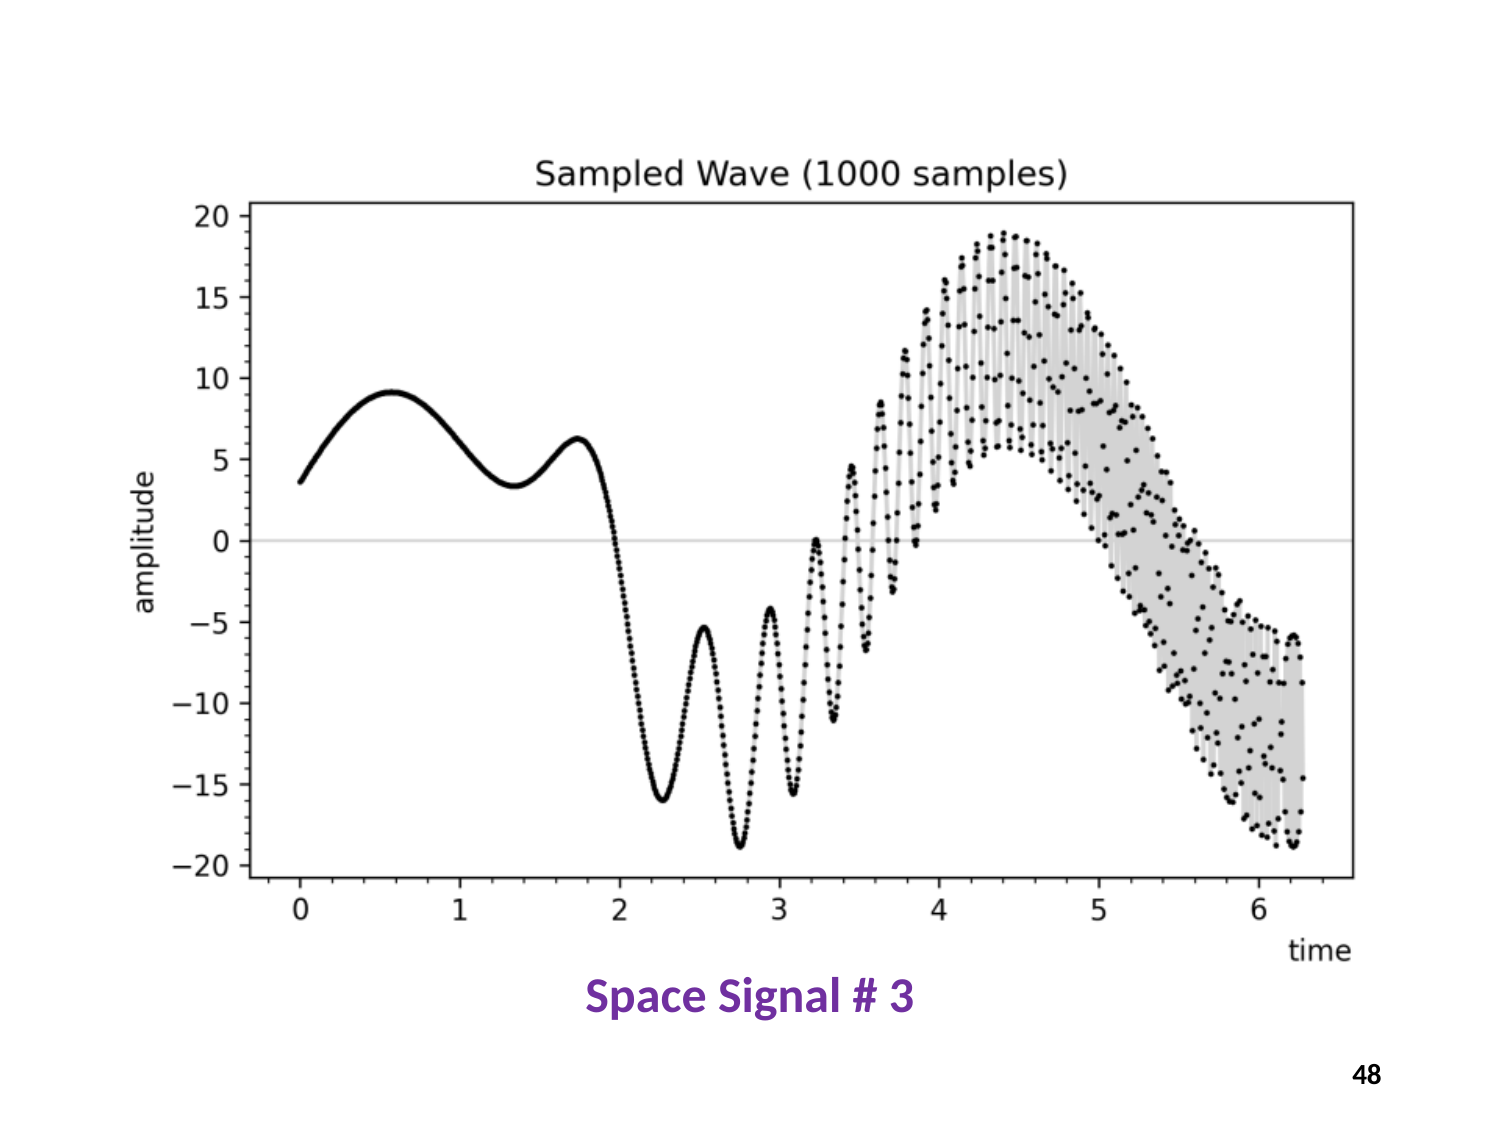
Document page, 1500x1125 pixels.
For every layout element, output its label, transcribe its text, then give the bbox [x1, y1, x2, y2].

slide_number 48 [1059, 1042, 1397, 1103]
picture [121, 151, 1379, 974]
text_box Space Signal # 3 [390, 974, 1110, 1030]
